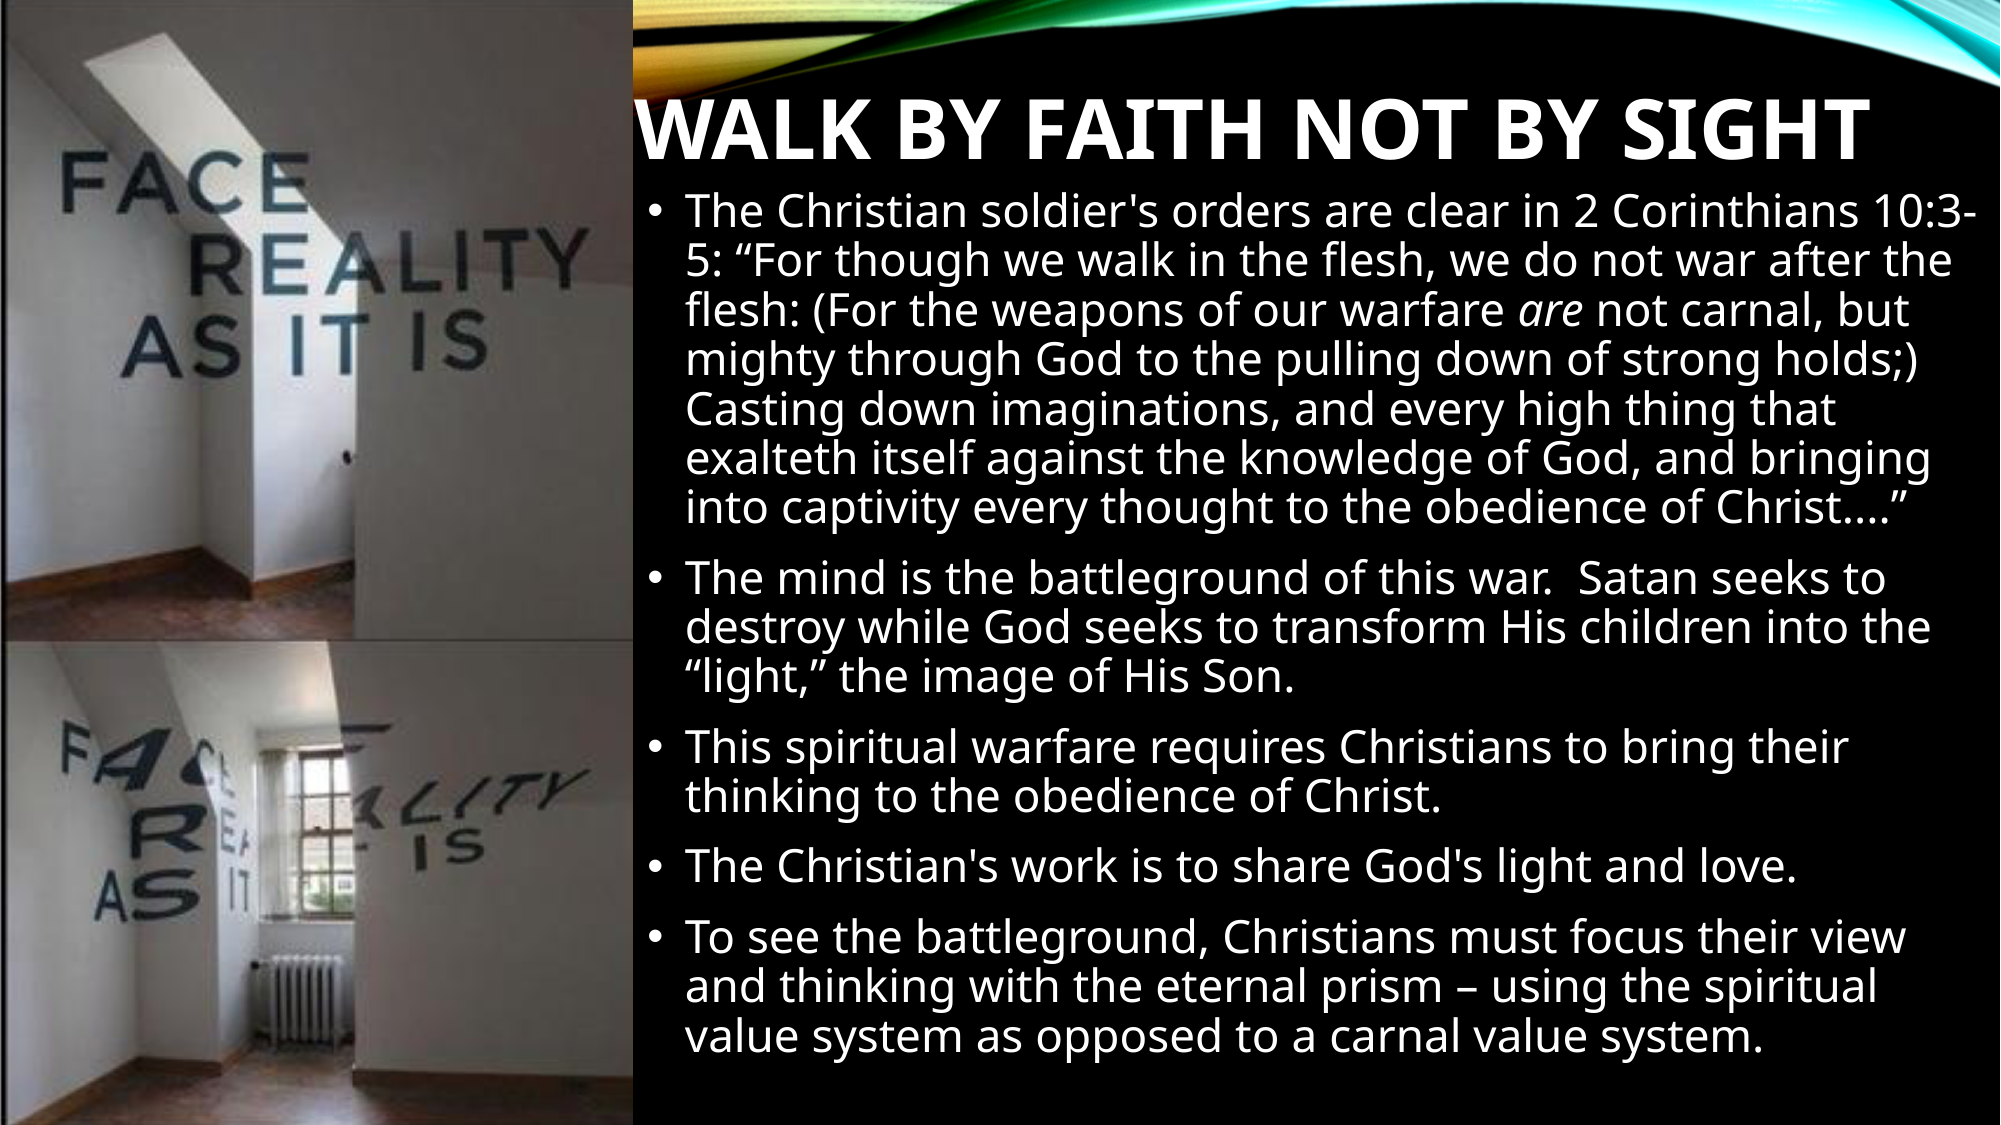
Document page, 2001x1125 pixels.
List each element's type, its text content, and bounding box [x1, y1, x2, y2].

list The Christian soldier's orders are clear in 2 Corinthians 10:3-5: “For though we walk in the flesh, we do not war after the flesh: (For the weapons of our warfare are not carnal, but mighty through God to the pulling down of strong holds;) Casting down imaginations, and every high thing that exalteth itself against the knowledge of God, and bringing into captivity every thought to the obedience of Christ....” The mind is the battleground of this war. Satan seeks to destroy while God seeks to transform His children into the “light,” the image of His Son. This spiritual warfare requires Christians to bring their thinking to the obedience of Christ. The Christian's work is to share God's light and love. To see the battleground, Christians must focus their view and thinking with the eternal prism – using the spiritual value system as opposed to a carnal value system. [633, 180, 2000, 1125]
title Walk by Faith Not by Sight [633, 26, 1888, 180]
picture [0, 0, 2000, 1125]
